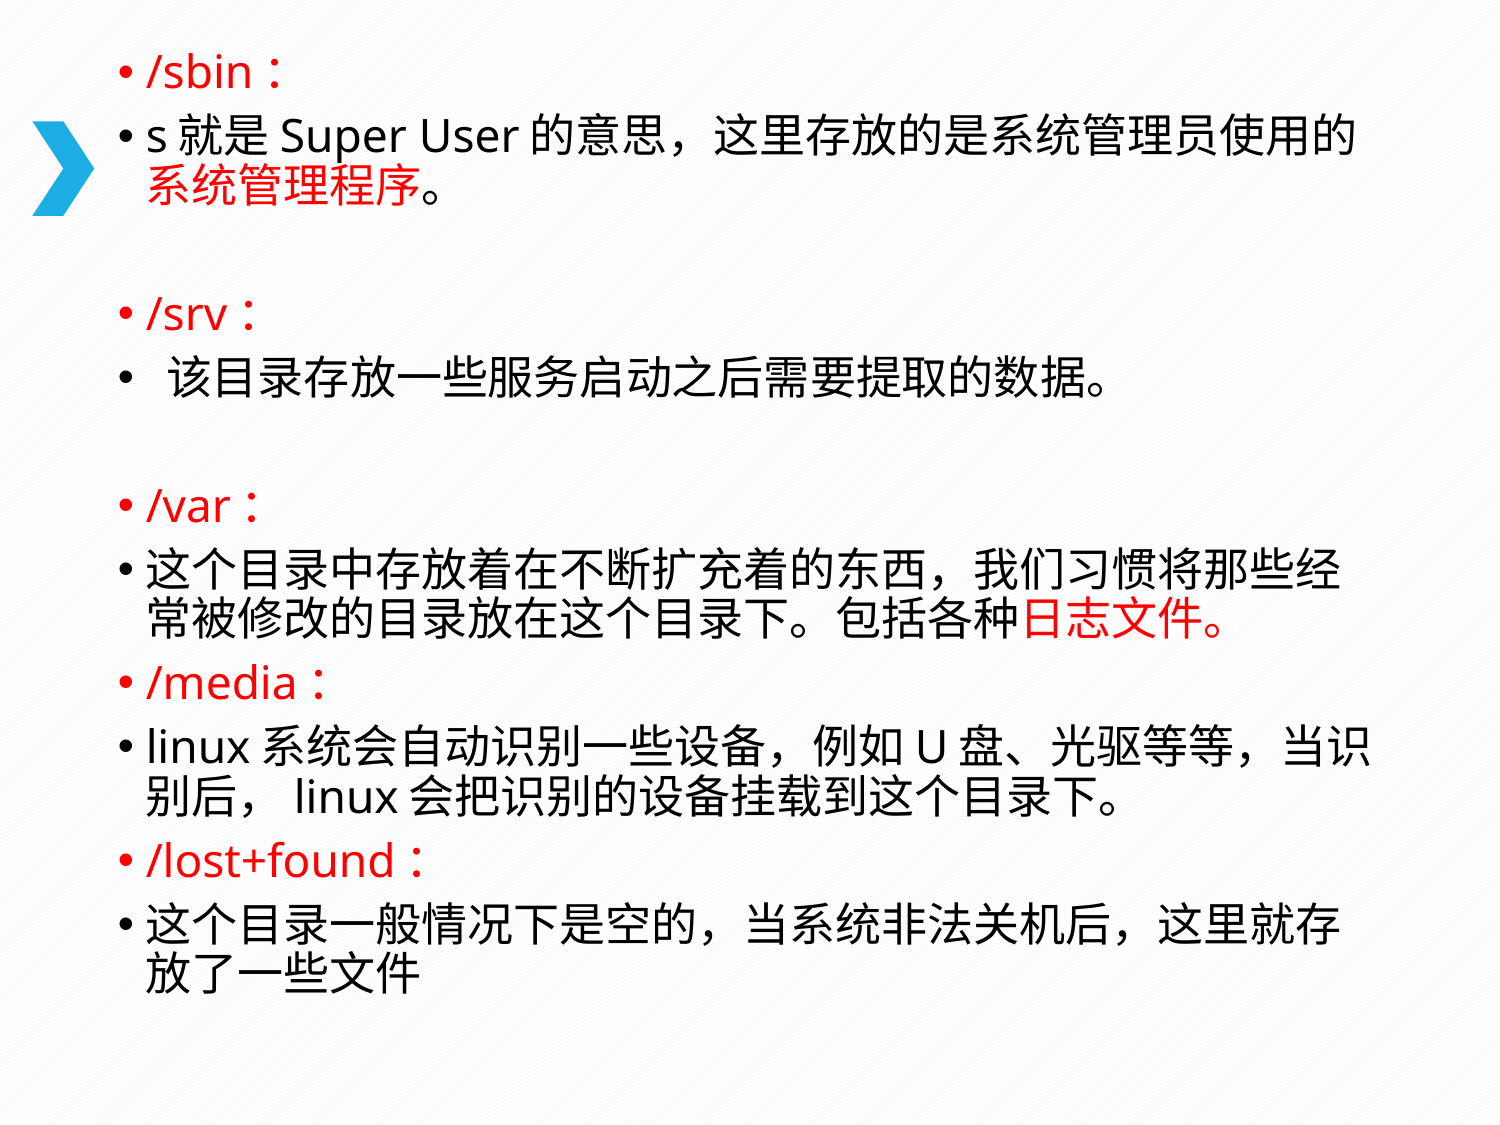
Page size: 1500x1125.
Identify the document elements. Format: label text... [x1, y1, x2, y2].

list /sbin： s就是Super User的意思，这里存放的是系统管理员使用的系统管理程序。 /srv： 该目录存放一些服务启动之后需要提取的数据。 /var： 这个目录中存放着在不断扩充着的东西，我们习惯将那些经常被修改的目录放在这个目录下。包括各种日志文件。 /media： linux系统会自动识别一些设备，例如U盘、光驱等等，当识别后，linux会把识别的设备挂载到这个目录下。 /lost+found： 这个目录一般情况下是空的，当系统非法关机后，这里就存放了一些文件 [103, 41, 1397, 1014]
